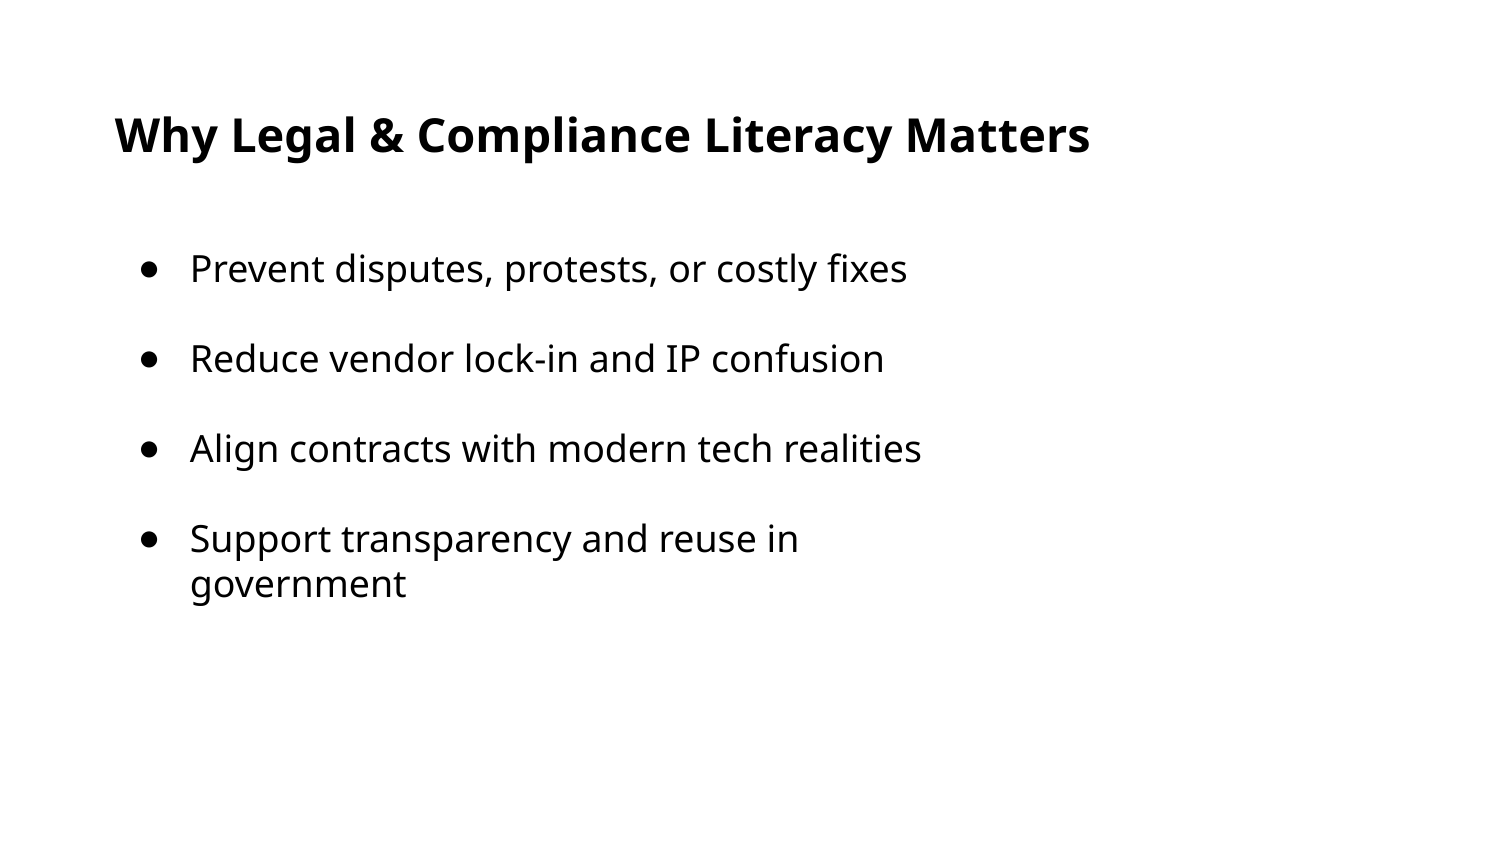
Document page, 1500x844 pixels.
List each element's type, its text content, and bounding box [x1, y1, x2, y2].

text_box [99, 157, 655, 213]
title Why Legal & Compliance Literacy Matters [99, 99, 1356, 157]
text_box Prevent disputes, protests, or costly fixes Reduce vendor lock-in and IP confusion Align contracts with modern tech realities Support transparency and reuse in government [99, 218, 1035, 632]
